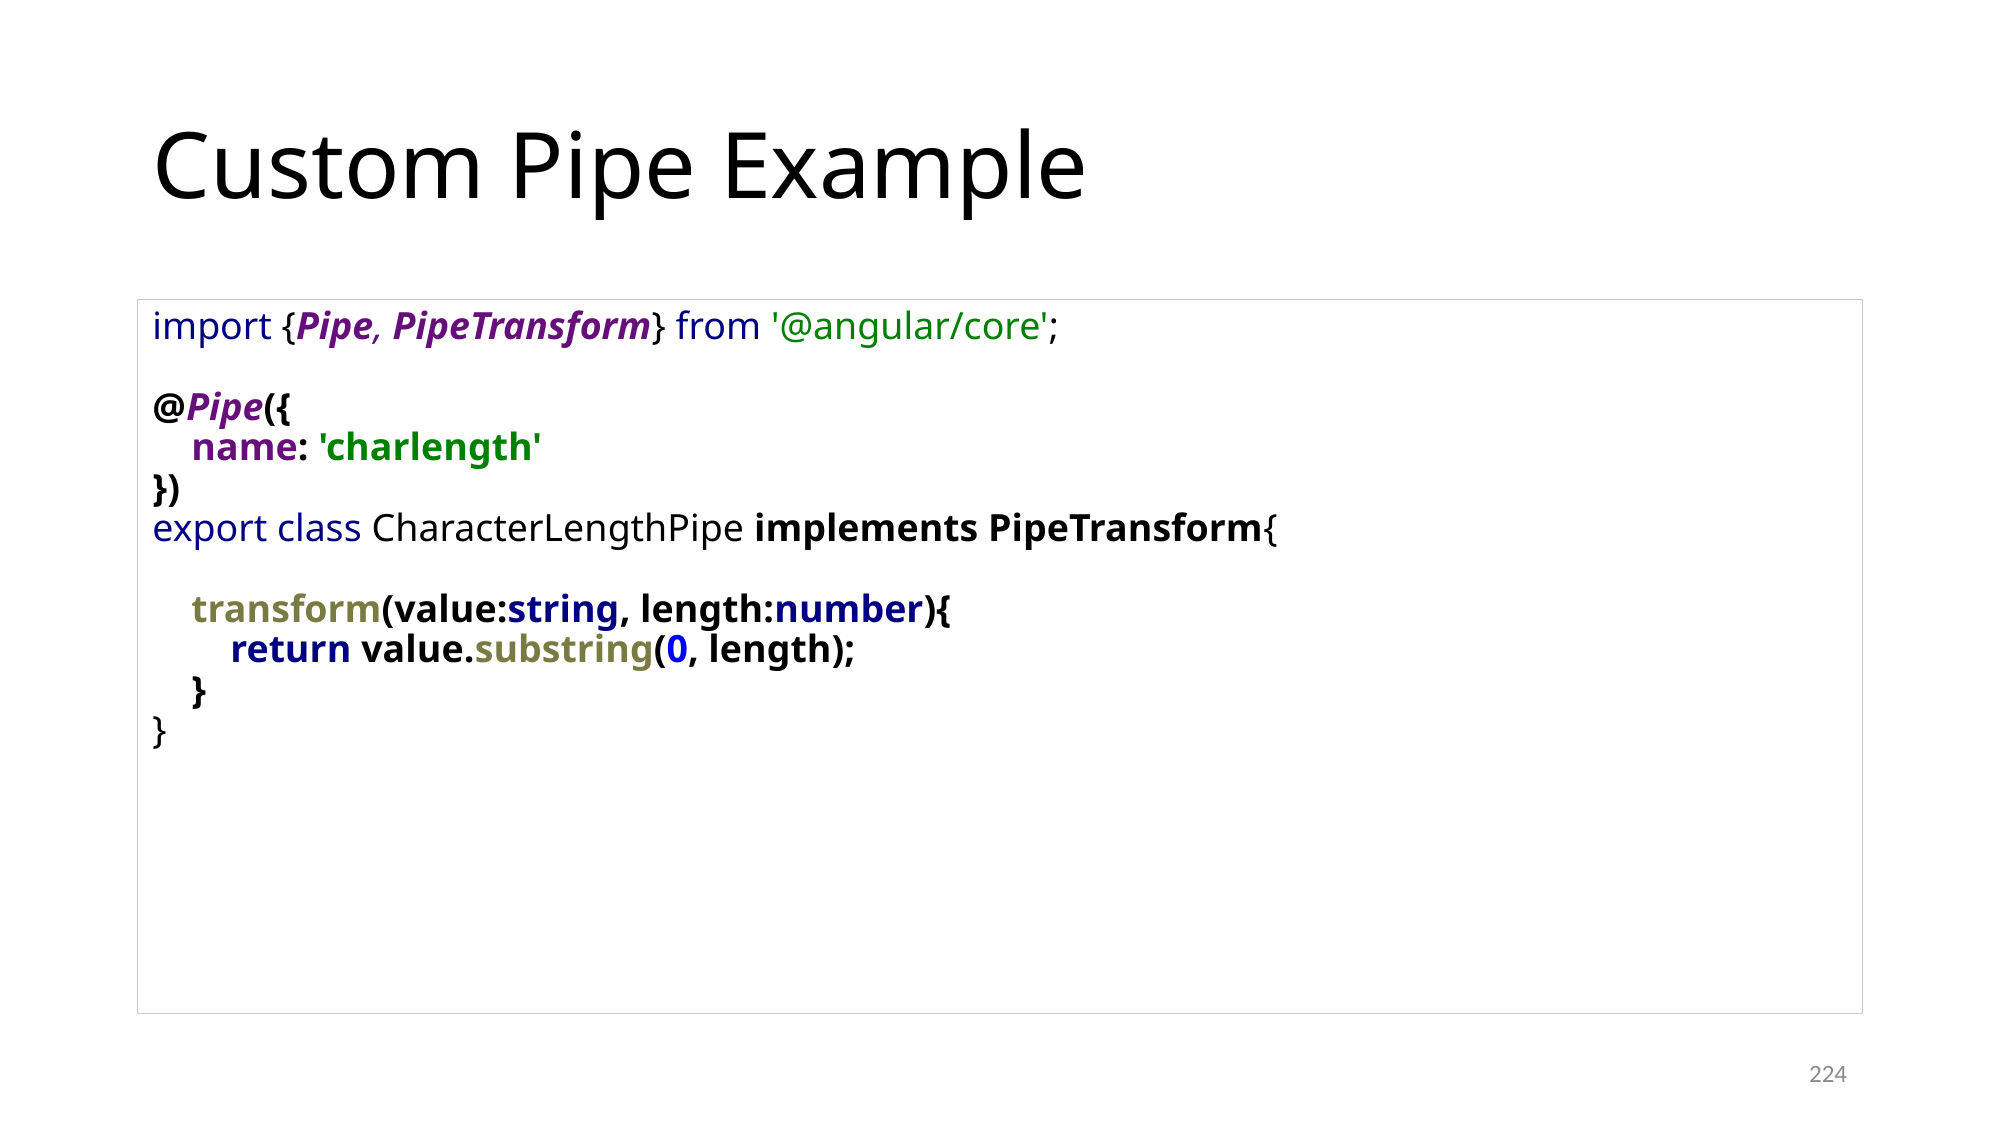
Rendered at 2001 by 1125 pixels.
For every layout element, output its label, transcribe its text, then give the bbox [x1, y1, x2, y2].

list import {Pipe, PipeTransform} from '@angular/core'; @Pipe({ name: 'charlength' }) export class CharacterLengthPipe implements PipeTransform{ transform(value:string, length:number){ return value.substring(0, length); } } [137, 299, 1863, 1014]
title Custom Pipe Example [137, 59, 1863, 278]
slide_number 224 [1412, 1042, 1863, 1103]
